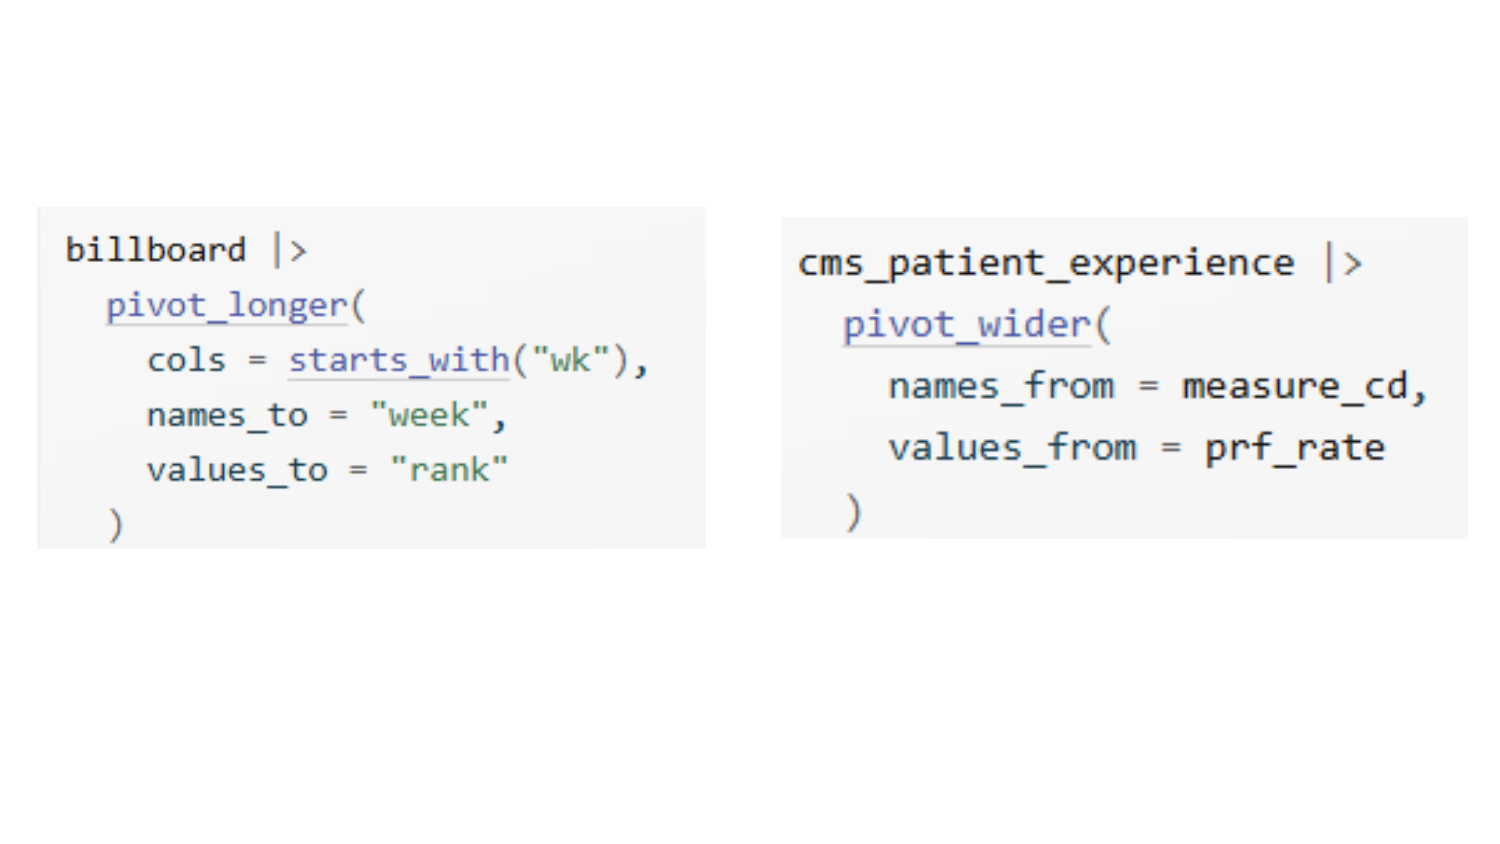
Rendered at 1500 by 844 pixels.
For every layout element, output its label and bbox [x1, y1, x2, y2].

picture [35, 207, 706, 549]
picture [780, 217, 1468, 539]
